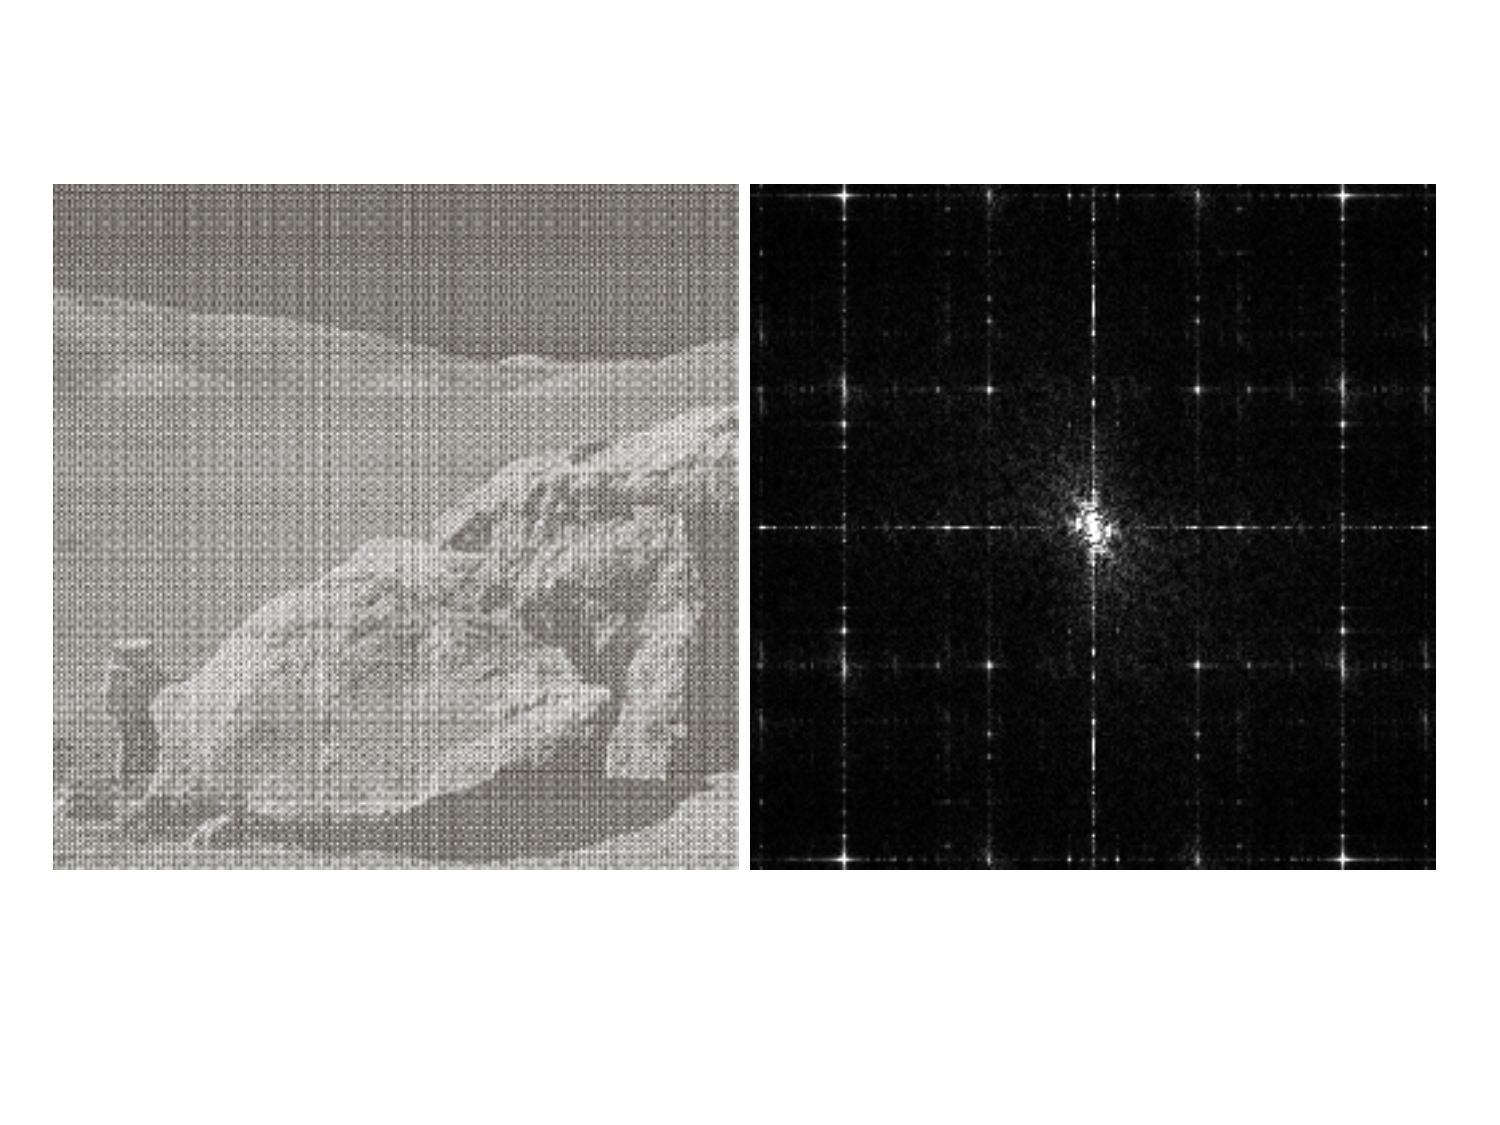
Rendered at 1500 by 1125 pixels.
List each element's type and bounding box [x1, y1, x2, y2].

picture [52, 184, 739, 870]
list [749, 184, 1436, 870]
